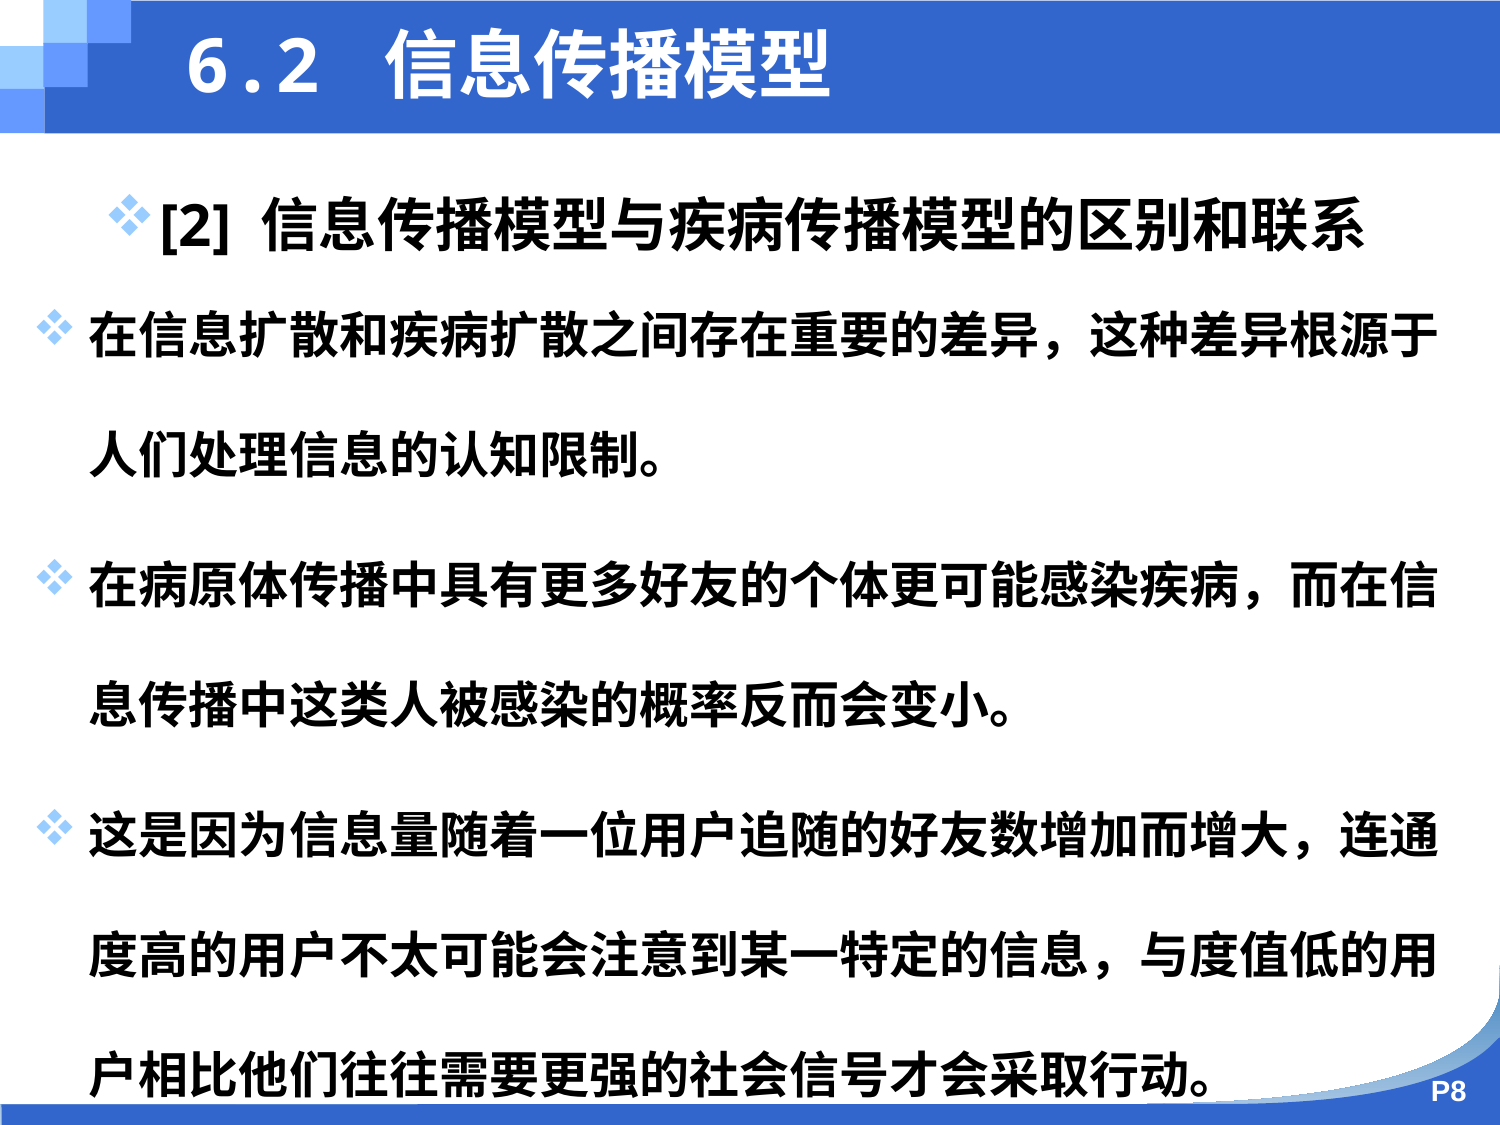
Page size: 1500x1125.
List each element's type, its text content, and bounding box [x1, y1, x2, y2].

text_box 6.2 信息传播模型 [171, 10, 1416, 110]
text_box [2] 信息传播模型与疾病传播模型的区别和联系 [88, 110, 1439, 235]
slide_number P8 [1490, 1065, 1500, 1118]
text_box 在信息扩散和疾病扩散之间存在重要的差异，这种差异根源于人们处理信息的认知限制。 在病原体传播中具有更多好友的个体更可能感染疾病，而在信息传播中这类人被感染的概率反而会变小。 这是因为信息量随着一位用户追随的好友数增加而增大，连通度高的用户不太可能会注意到某一特定的信息，与度值低的用户相比他们往往需要更强的社会信号才会采取行动。 [17, 235, 1490, 1125]
